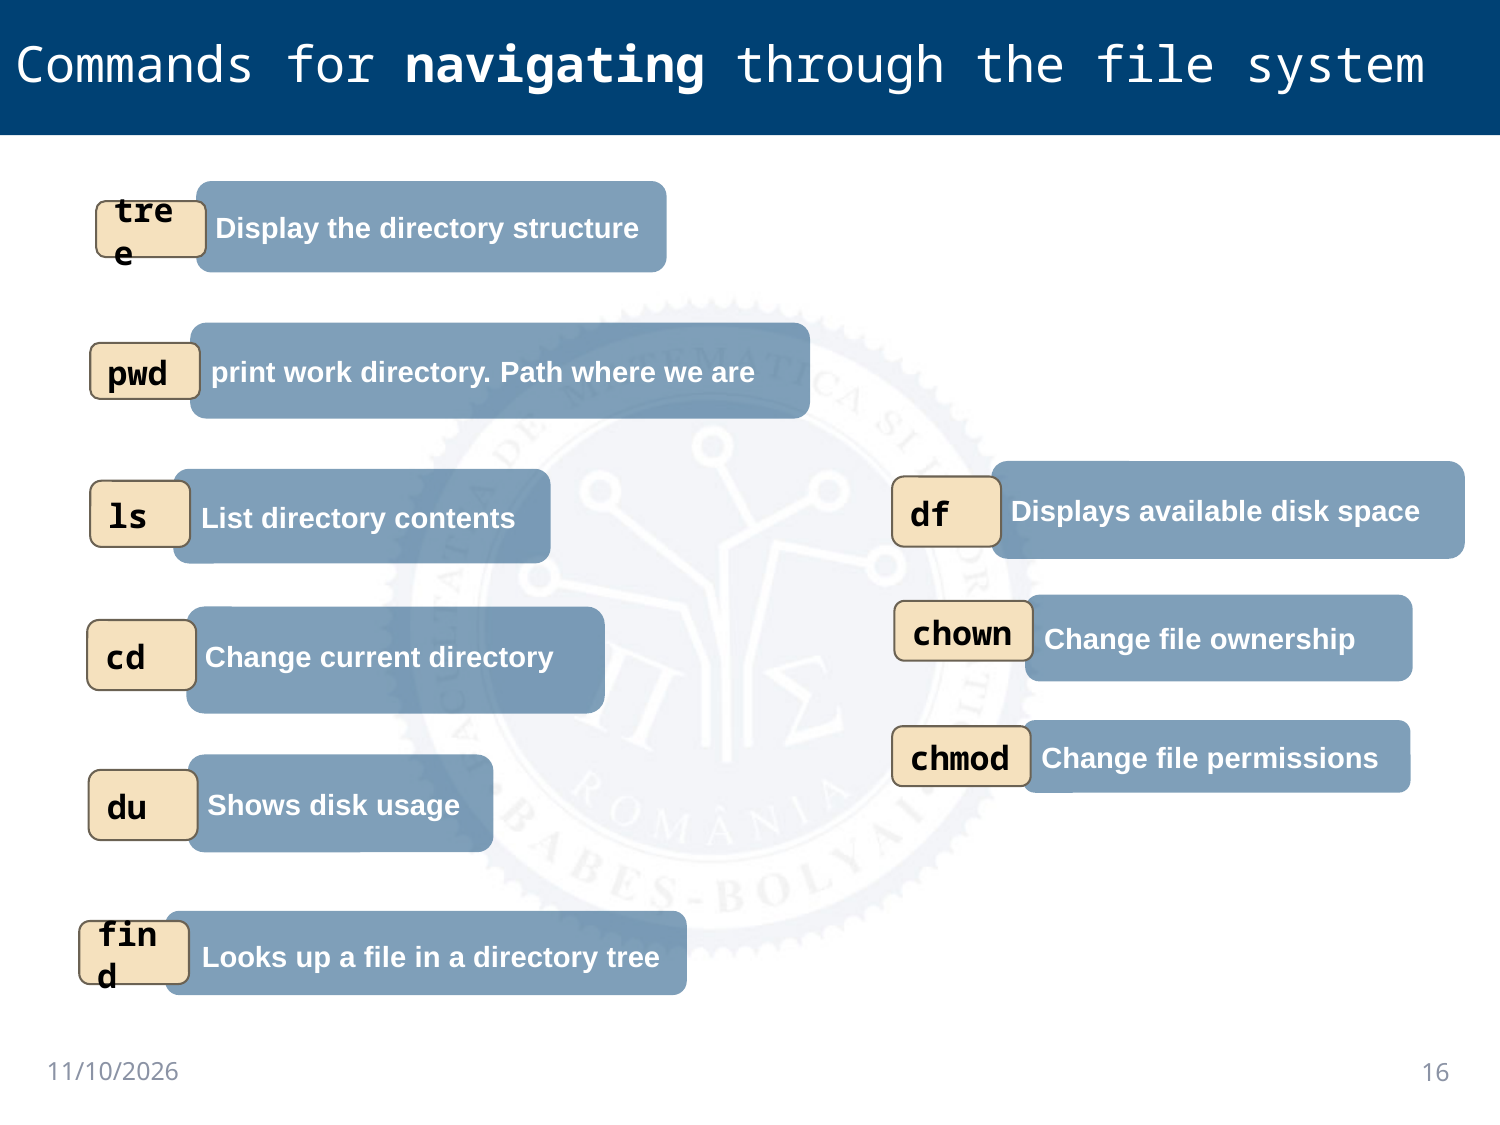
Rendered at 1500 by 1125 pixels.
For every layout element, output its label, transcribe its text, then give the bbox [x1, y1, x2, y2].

text_box [173, 542, 551, 564]
text_box List directory contents [186, 491, 710, 542]
text_box [174, 468, 551, 491]
slide_number 16 [1127, 1043, 1465, 1104]
text_box chown [893, 599, 1034, 662]
text_box du [87, 768, 199, 842]
picture [0, 136, 1500, 1125]
text_box [190, 322, 811, 419]
text_box find [78, 919, 191, 986]
text_box tree [95, 200, 207, 259]
text_box Looks up a file in a directory tree [166, 910, 687, 996]
text_box Displays available disk space [991, 460, 1465, 559]
text_box df [891, 475, 1003, 548]
text_box [186, 681, 605, 714]
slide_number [31, 1042, 370, 1103]
text_box Display the directory structure [196, 181, 667, 273]
text_box cd [86, 618, 198, 692]
text_box chmod [891, 725, 1032, 788]
text_box Shows disk usage [188, 754, 494, 853]
text_box ls [89, 479, 192, 548]
text_box pwd [89, 341, 201, 400]
text_box Change current directory [190, 631, 630, 681]
text_box [187, 606, 605, 631]
text_box Change file ownership [1025, 594, 1413, 682]
text_box Change file permissions [1024, 720, 1411, 793]
text_box print work directory. Path where we are [199, 345, 787, 396]
text_box Commands for navigating through the file system [0, 0, 1500, 136]
